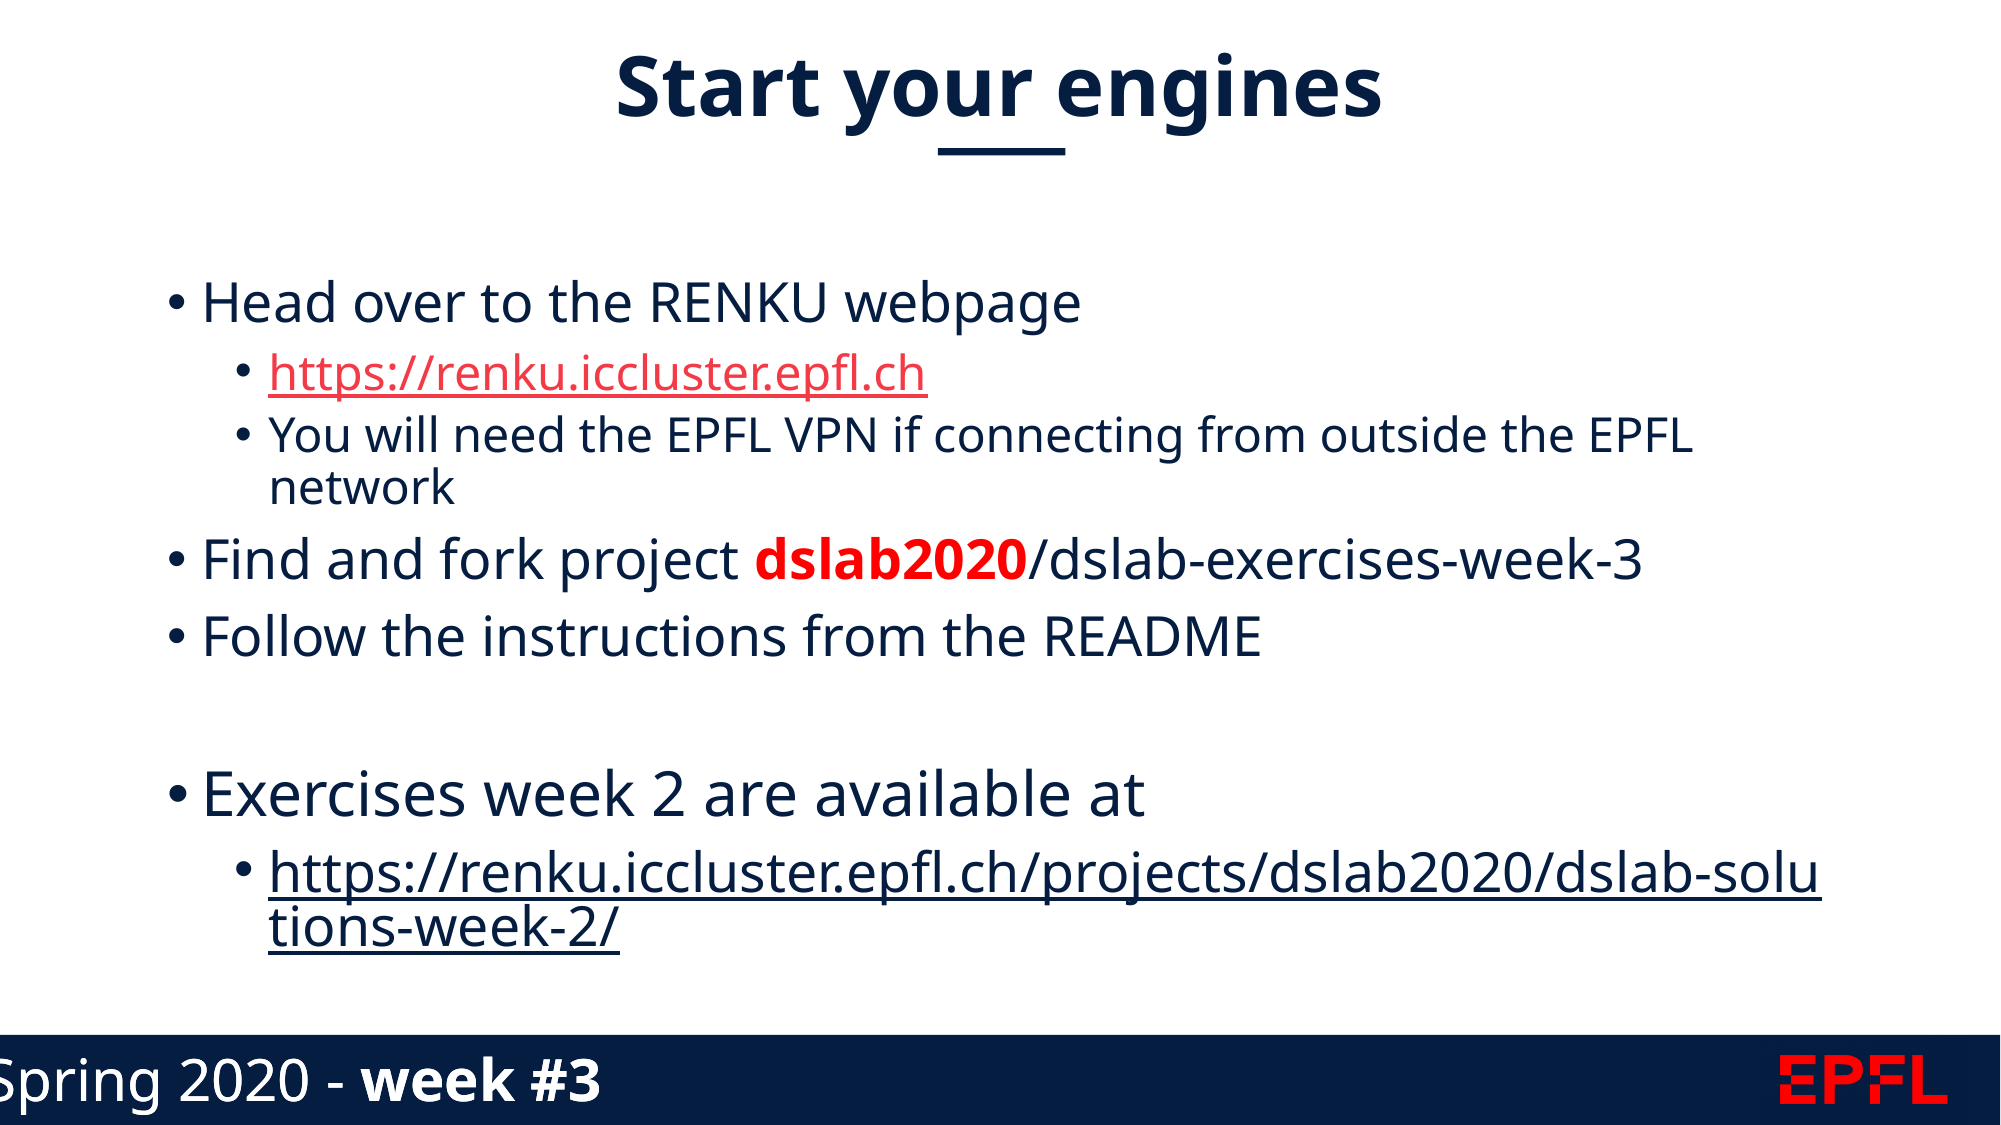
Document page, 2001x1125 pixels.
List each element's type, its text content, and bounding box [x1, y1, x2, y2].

text_box Start your engines [608, 29, 1392, 138]
text_box [937, 148, 1066, 156]
list Head over to the RENKU webpage https://renku.iccluster.epfl.ch You will need the EPFL VPN if connecting from outside the EPFL network Find and fork project dslab2020/dslab-exercises-week-3 Follow the instructions from the README Exercises week 2 are available at https://renku.iccluster.epfl.ch/projects/dslab2020/dslab-solutions-week-2/ [137, 259, 1863, 990]
picture [1759, 1034, 1968, 1125]
